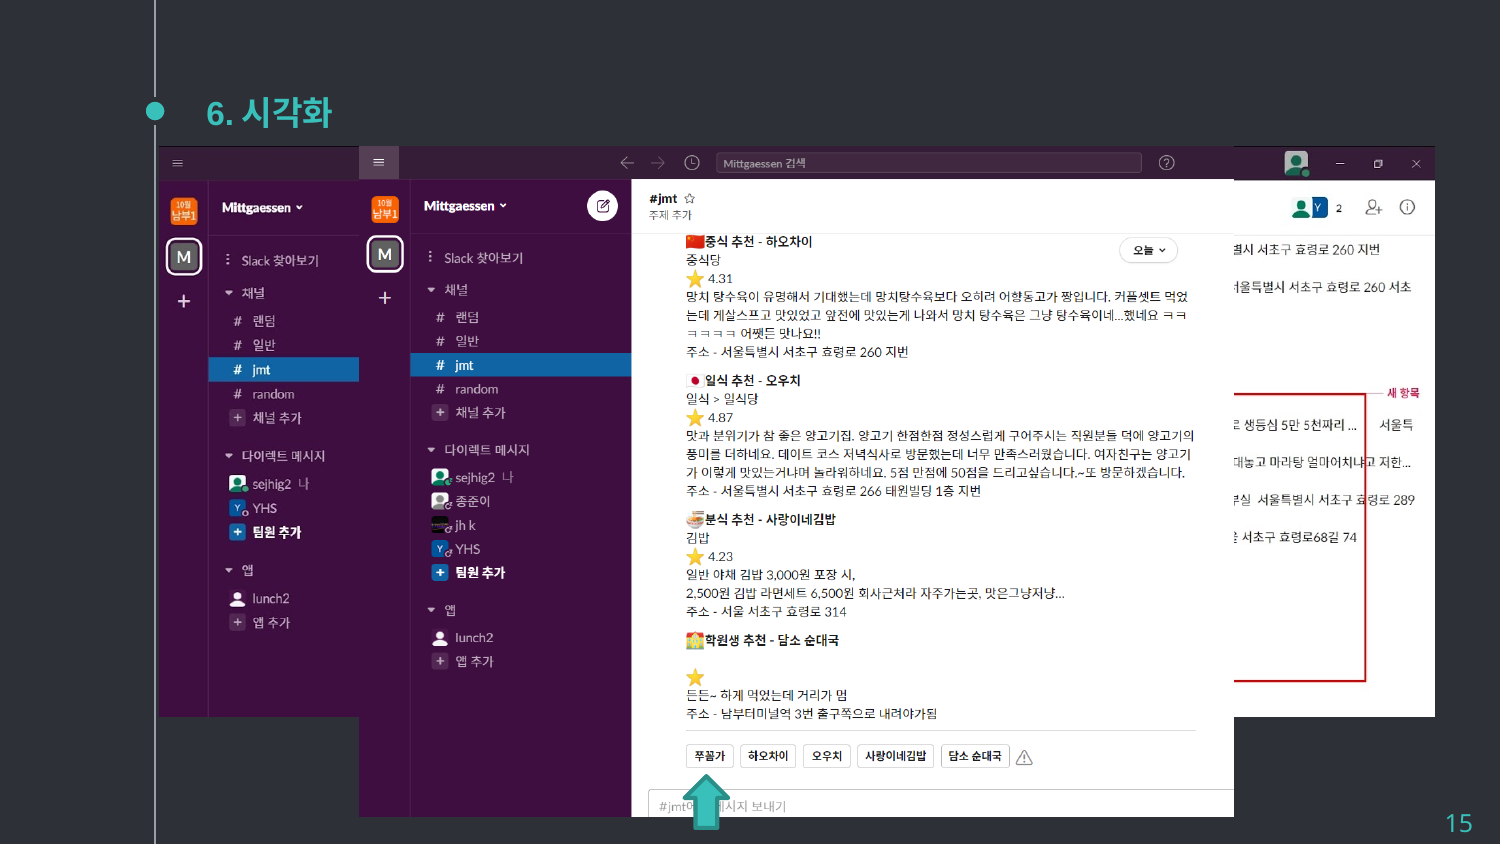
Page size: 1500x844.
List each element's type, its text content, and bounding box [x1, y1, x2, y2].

title 6.시각화 [191, 90, 1317, 145]
slide_number 15 [1398, 792, 1489, 844]
picture [159, 146, 1435, 817]
text_box [693, 826, 720, 830]
